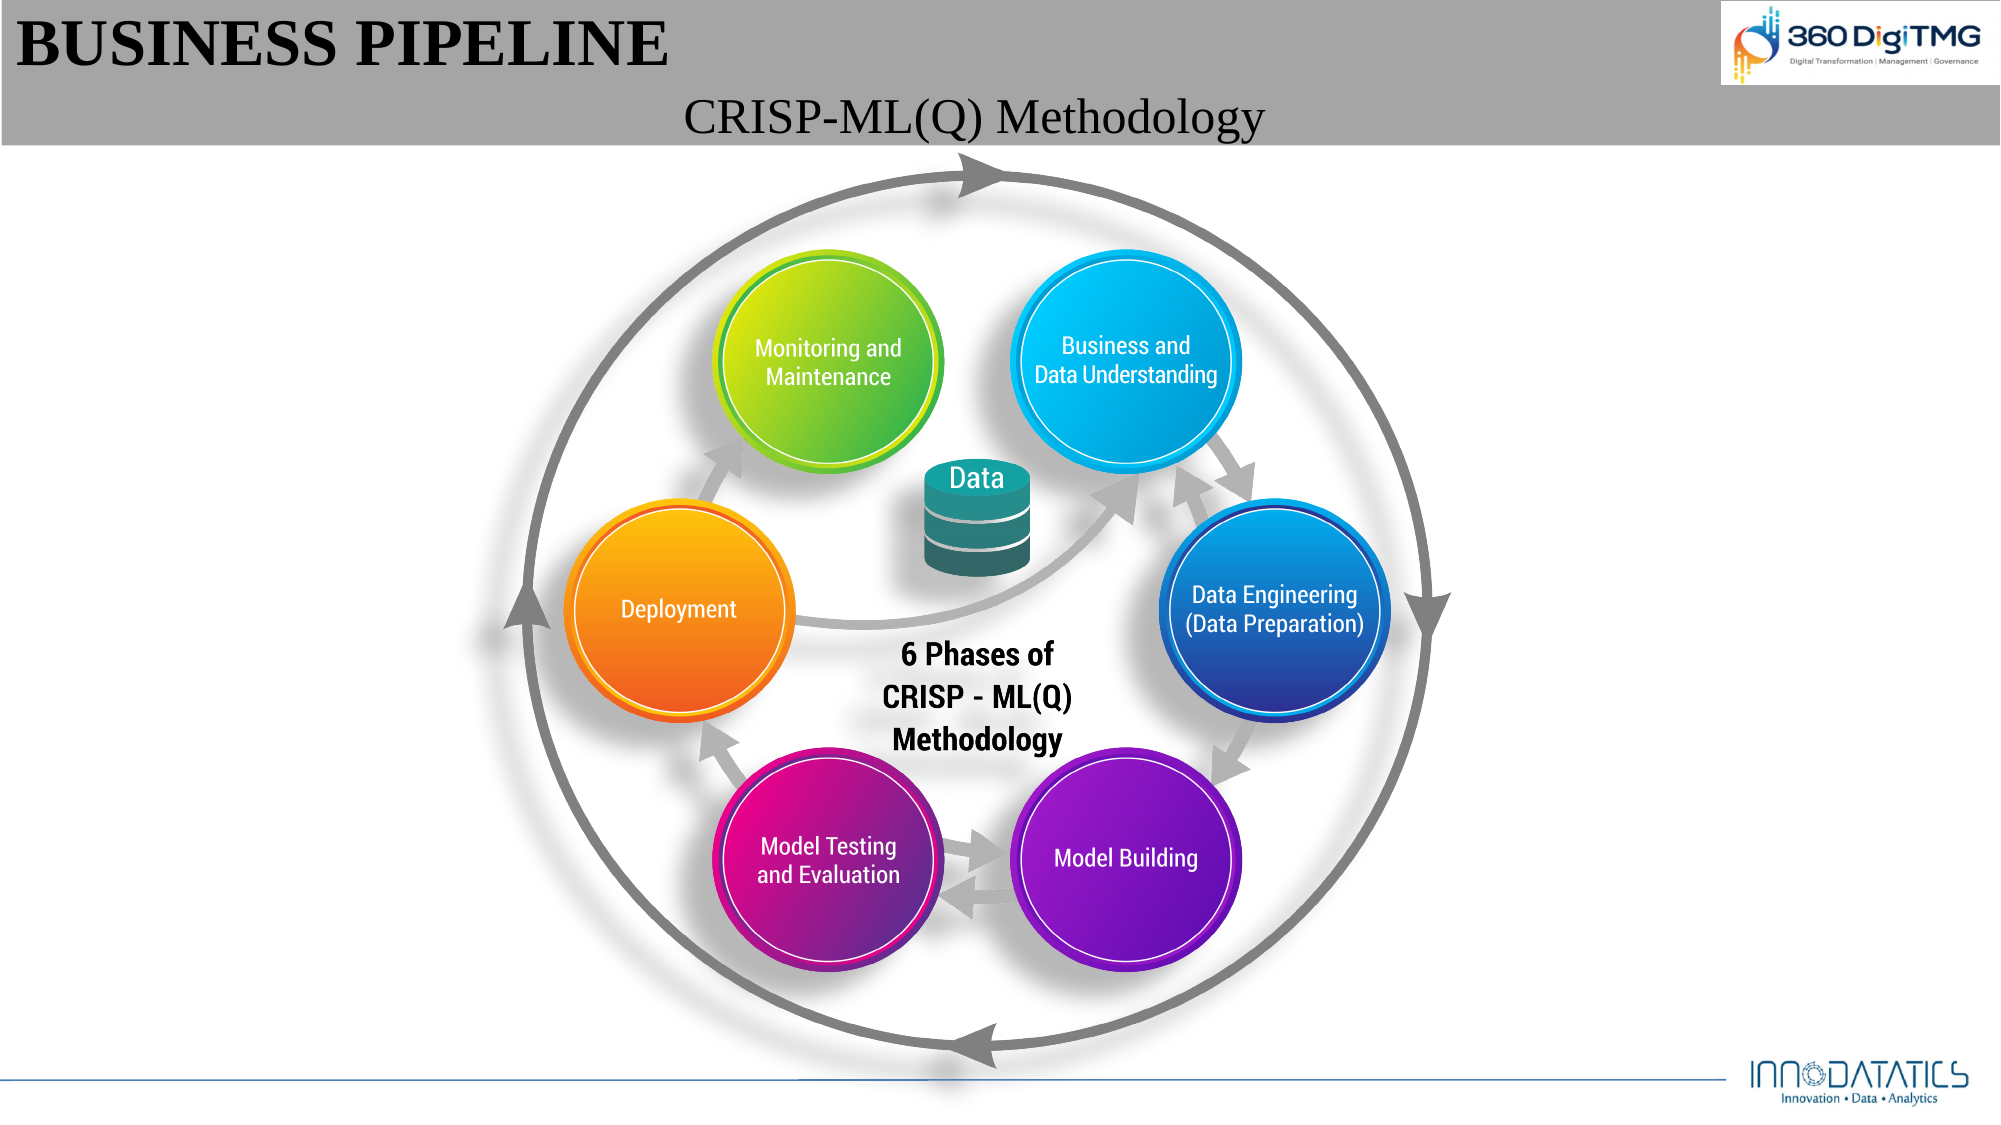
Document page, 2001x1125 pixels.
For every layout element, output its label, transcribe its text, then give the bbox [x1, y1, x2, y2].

text_box CRISP-ML(Q) Methodology [668, 75, 1287, 137]
picture [1721, 1, 2000, 85]
picture [489, 139, 1465, 1079]
title BUSINESS PIPELINE [1, 0, 2000, 146]
picture [1748, 1040, 1978, 1123]
